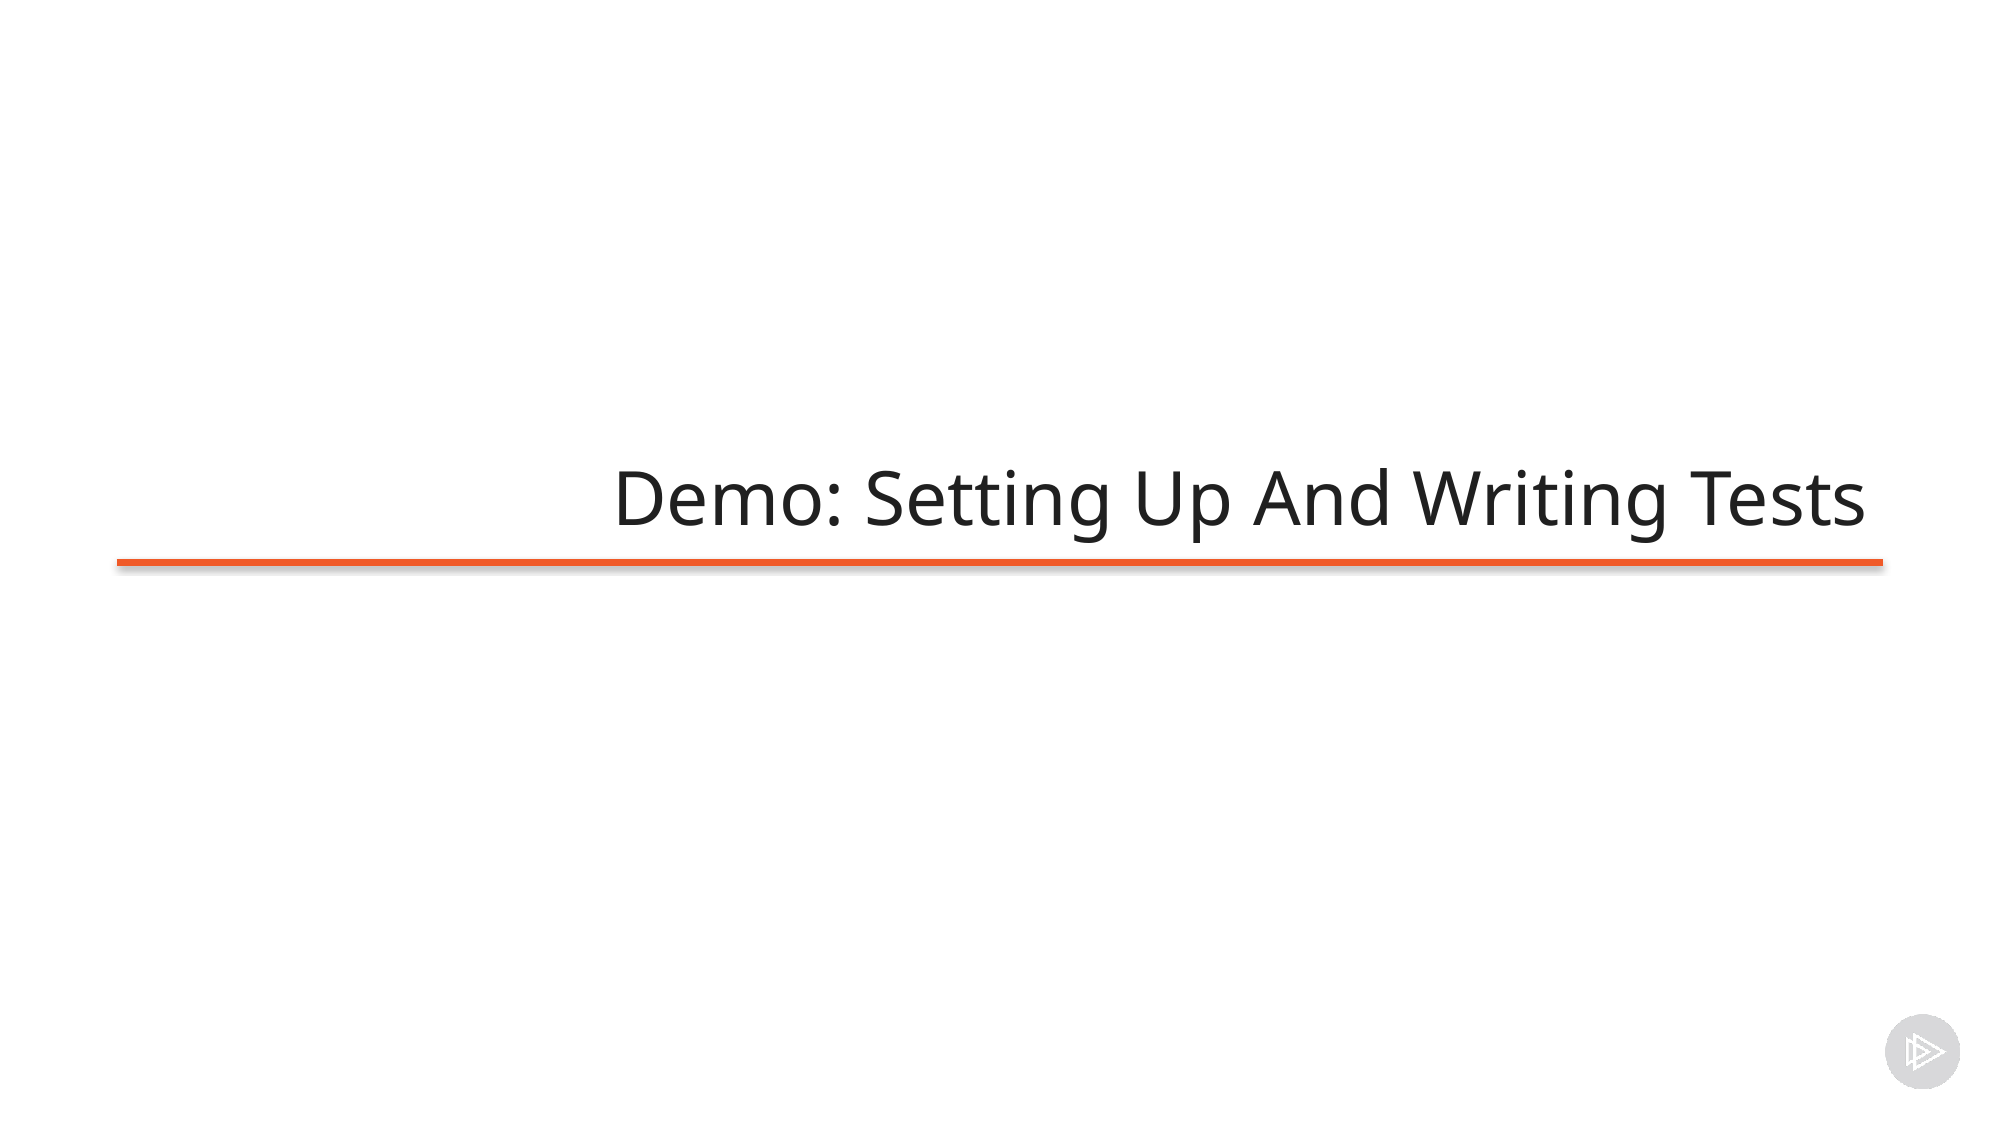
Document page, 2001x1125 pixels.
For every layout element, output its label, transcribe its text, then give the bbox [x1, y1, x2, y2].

title Demo: Setting Up And Writing Tests [231, 88, 1884, 549]
